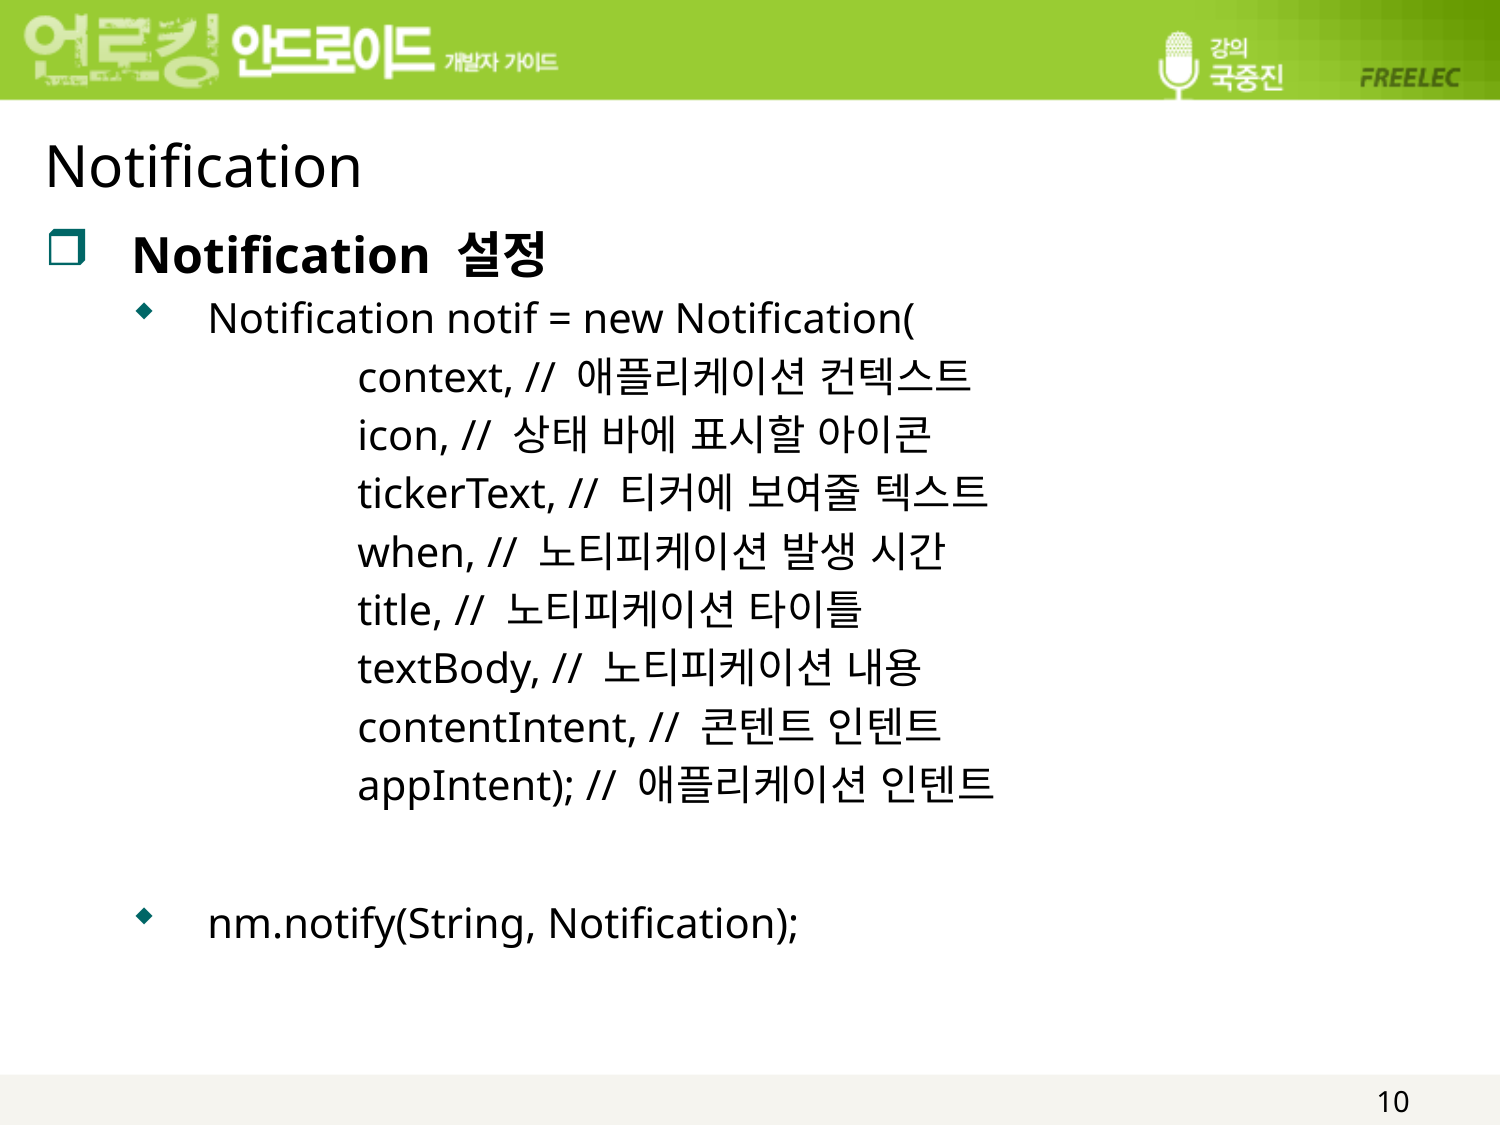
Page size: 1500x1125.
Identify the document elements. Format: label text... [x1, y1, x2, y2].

list Notification 설정 Notification notif = new Notification( context, // 애플리케이션 컨텍스트 icon, // 상태 바에 표시할 아이콘 tickerText, // 티커에 보여줄 텍스트 when, // 노티피케이션 발생 시간 title, // 노티피케이션 타이틀 textBody, // 노티피케이션 내용 contentIntent, // 콘텐트 인텐트 appIntent); // 애플리케이션 인텐트 nm.notify(String, Notification); [29, 215, 1448, 1067]
slide_number 10 [1074, 1075, 1426, 1121]
title Notification [29, 128, 1460, 200]
picture [0, 0, 1500, 1074]
